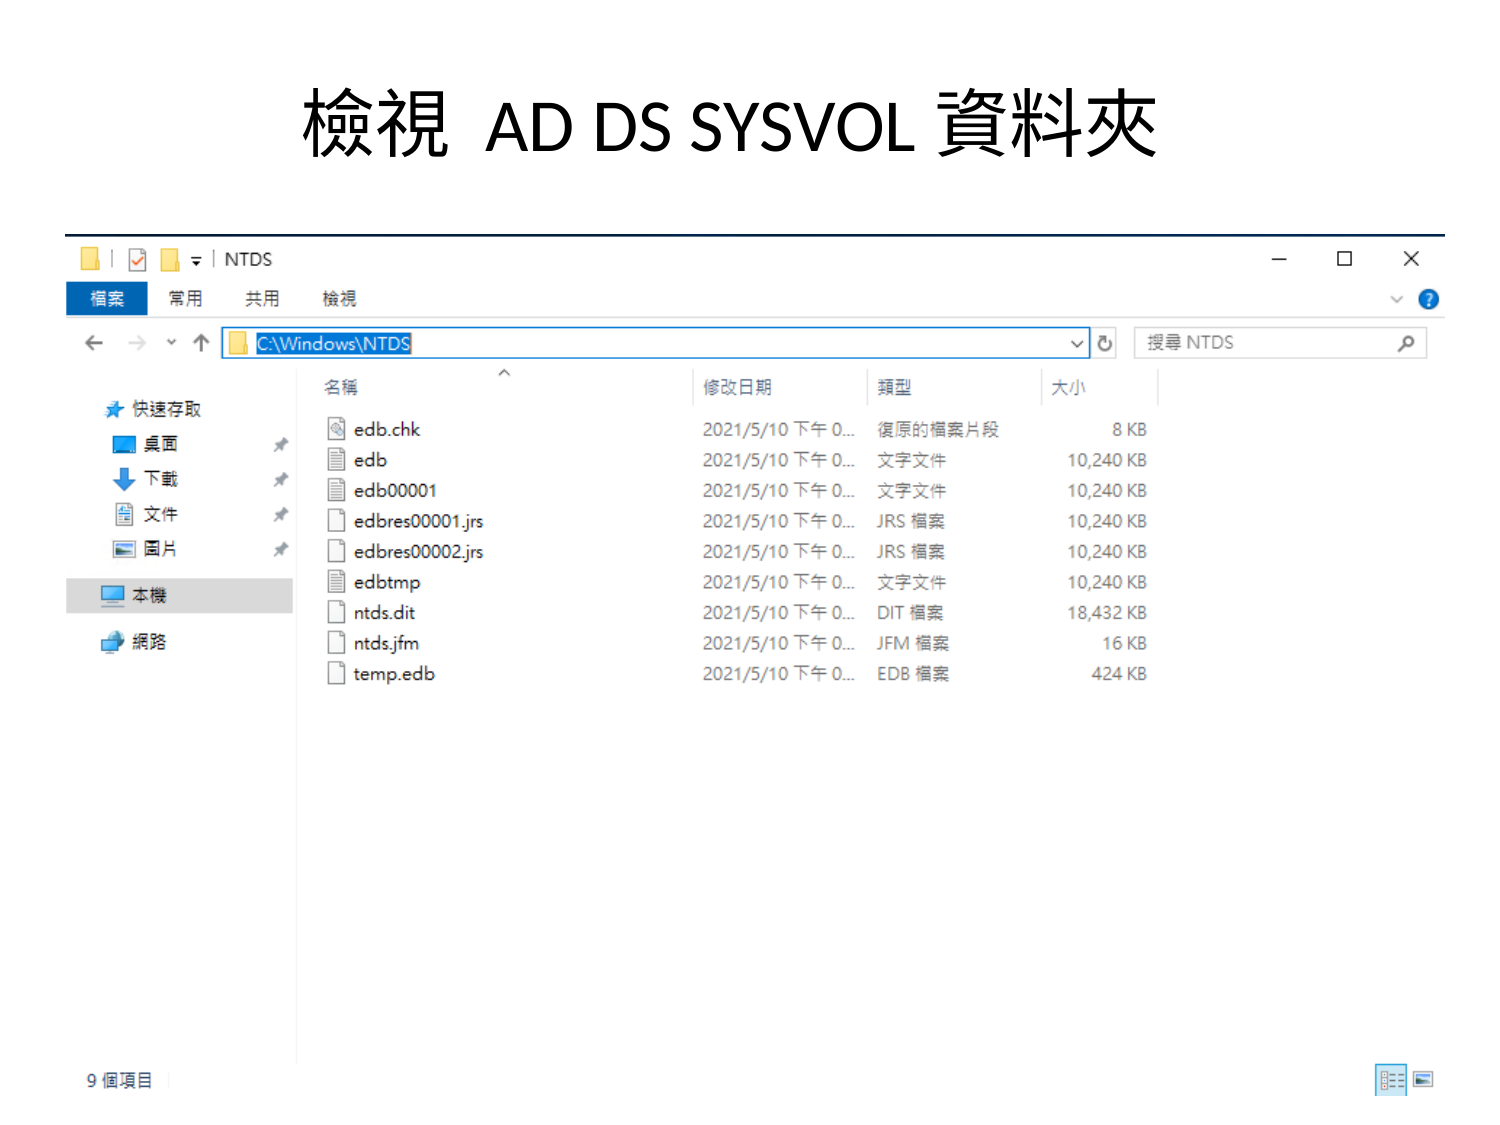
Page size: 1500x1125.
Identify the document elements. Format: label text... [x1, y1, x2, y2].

text_box 檢視 AD DS SYSVOL資料夾 [285, 69, 1175, 175]
picture [65, 234, 1445, 1096]
